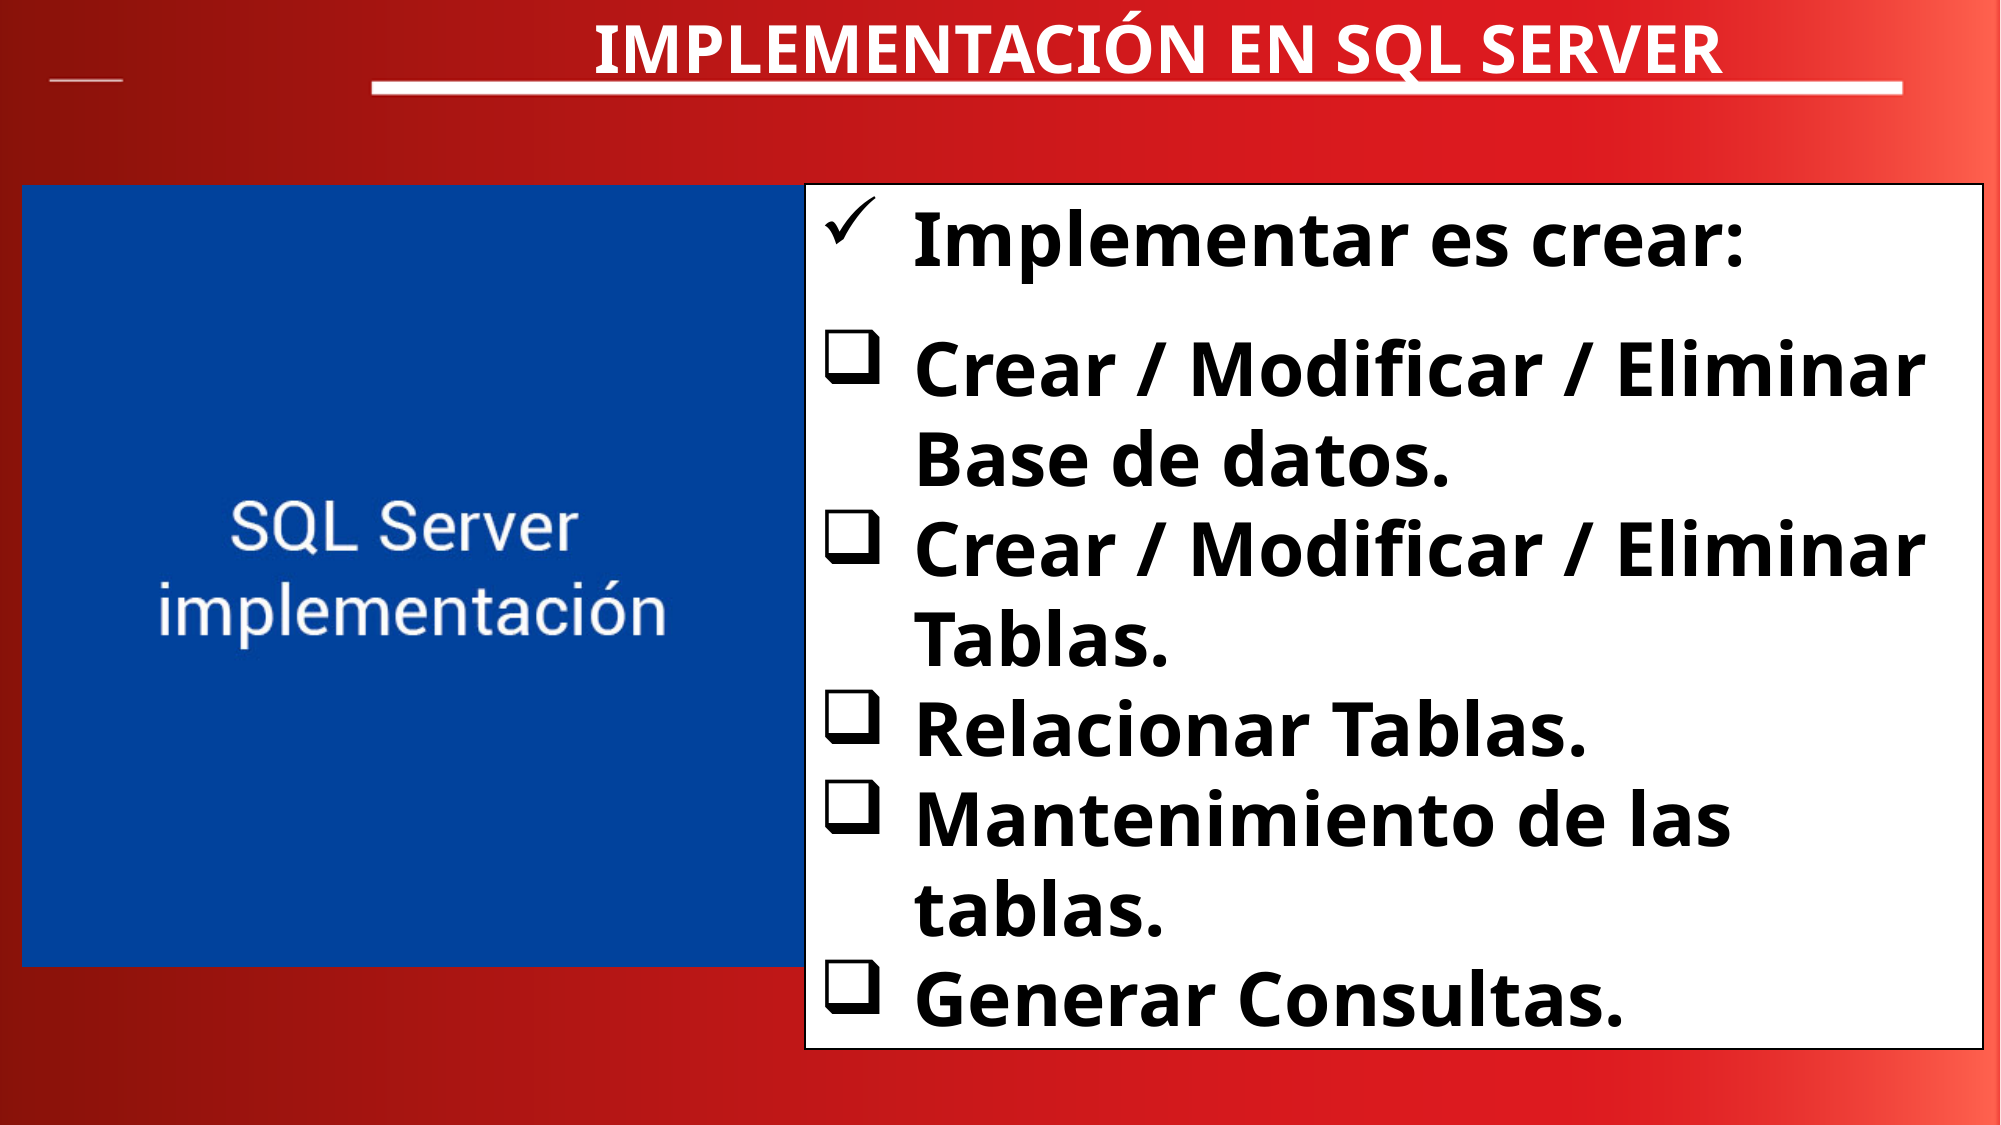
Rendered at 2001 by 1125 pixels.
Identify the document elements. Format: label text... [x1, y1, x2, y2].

picture [0, 0, 2001, 1125]
text_box IMPLEMENTACIÓN EN SQL SERVER [579, 0, 1869, 95]
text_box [22, 184, 1983, 967]
